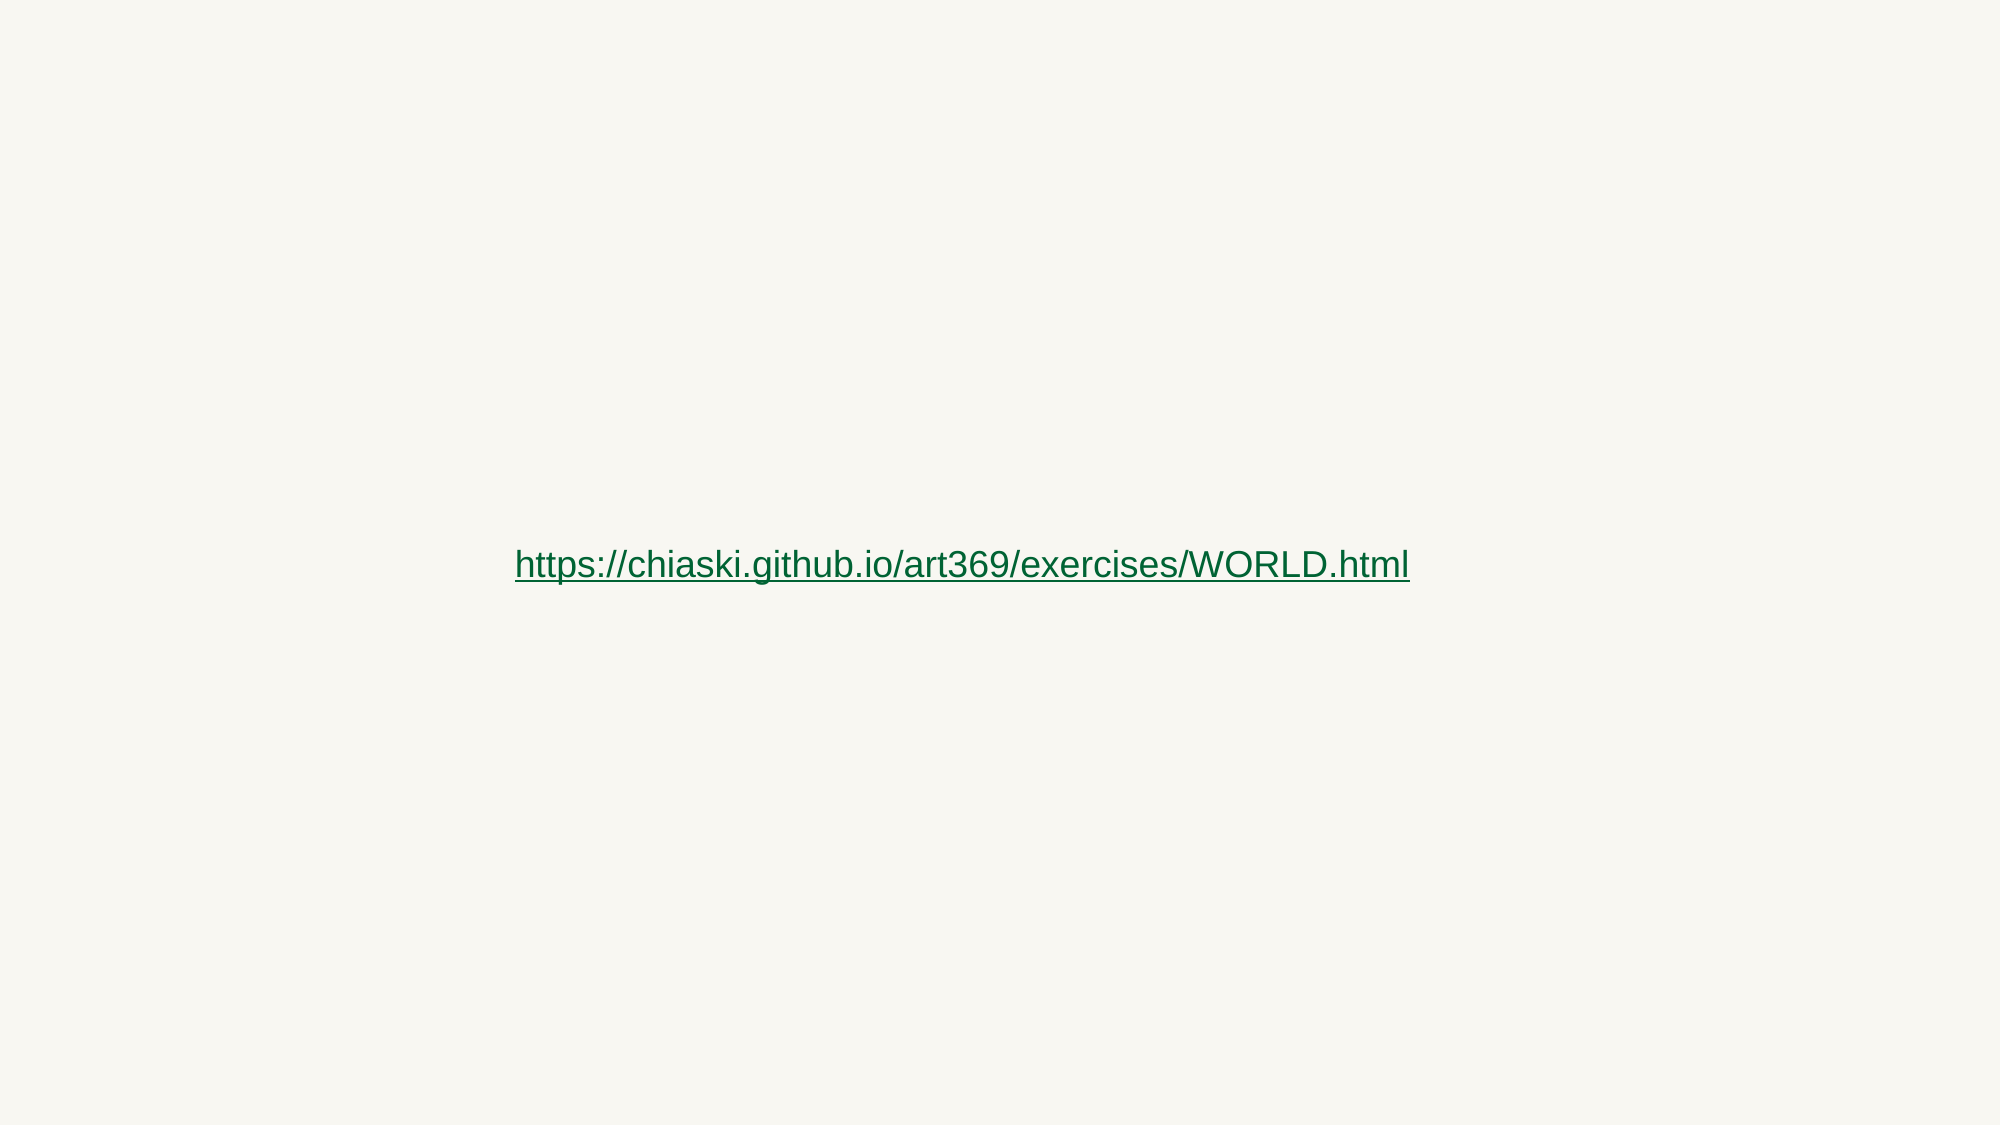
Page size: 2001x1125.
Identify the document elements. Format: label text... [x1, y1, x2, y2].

text_box https://chiaski.github.io/art369/exercises/WORLD.html [500, 532, 1501, 593]
